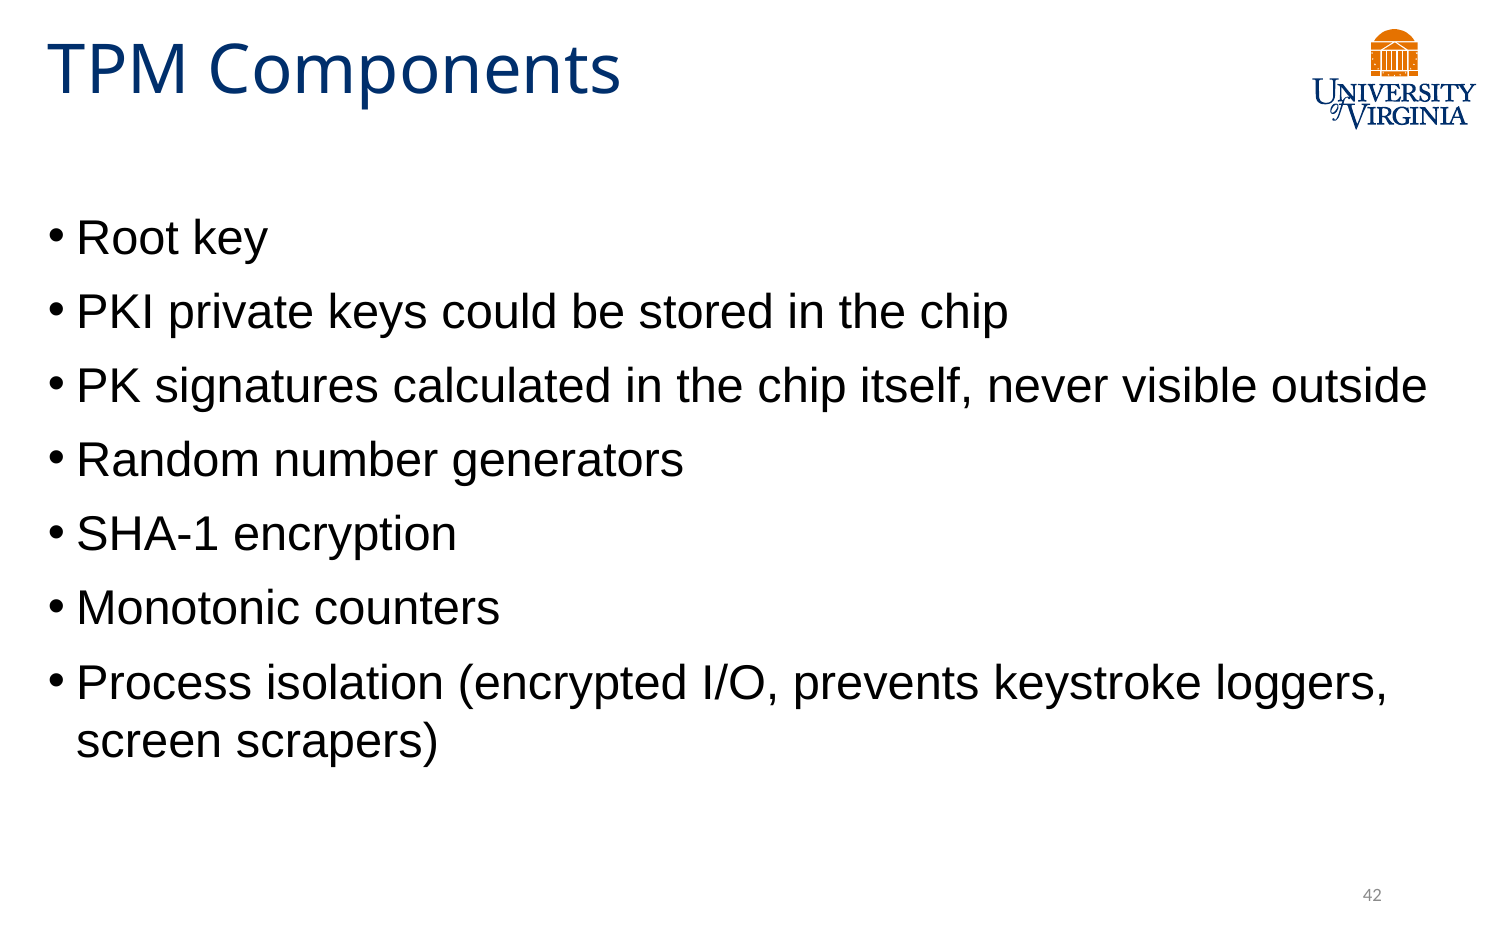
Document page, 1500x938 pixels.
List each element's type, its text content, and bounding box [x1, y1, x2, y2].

list Root key PKI private keys could be stored in the chip PK signatures calculated in the chip itself, never visible outside Random number generators SHA-1 encryption Monotonic counters Process isolation (encrypted I/O, prevents keystroke loggers, screen scrapers) [32, 197, 1448, 794]
title TPM Components [32, 11, 1188, 133]
slide_number 42 [1059, 868, 1397, 919]
